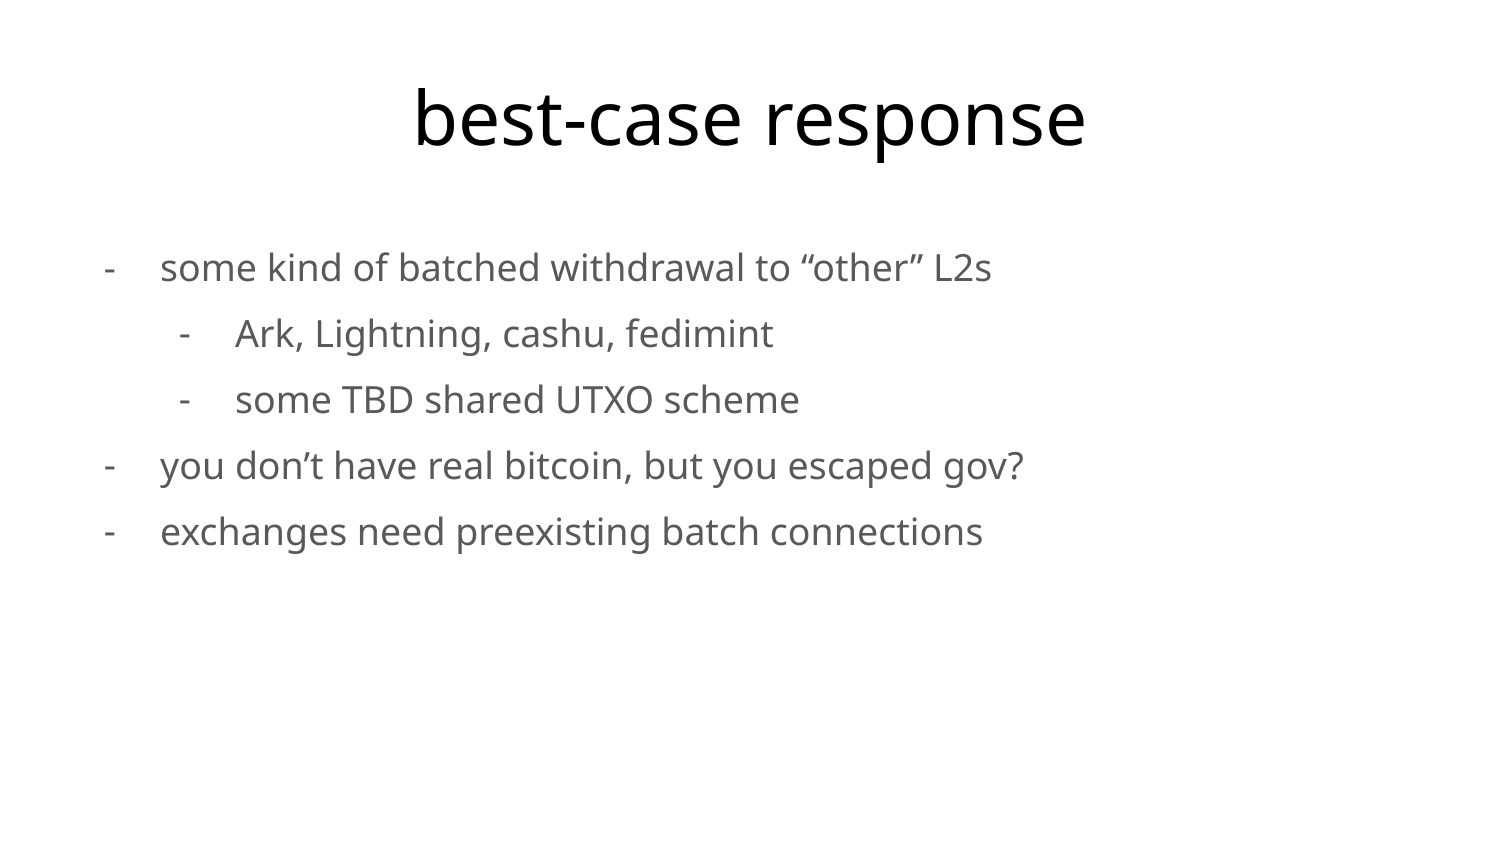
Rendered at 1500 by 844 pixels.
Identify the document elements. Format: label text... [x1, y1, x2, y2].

title best-case response [51, 58, 1449, 176]
text_box some kind of batched withdrawal to “other” L2s Ark, Lightning, cashu, fedimint some TBD shared UTXO scheme you don’t have real bitcoin, but you escaped gov? exchanges need preexisting batch connections [70, 229, 1456, 783]
